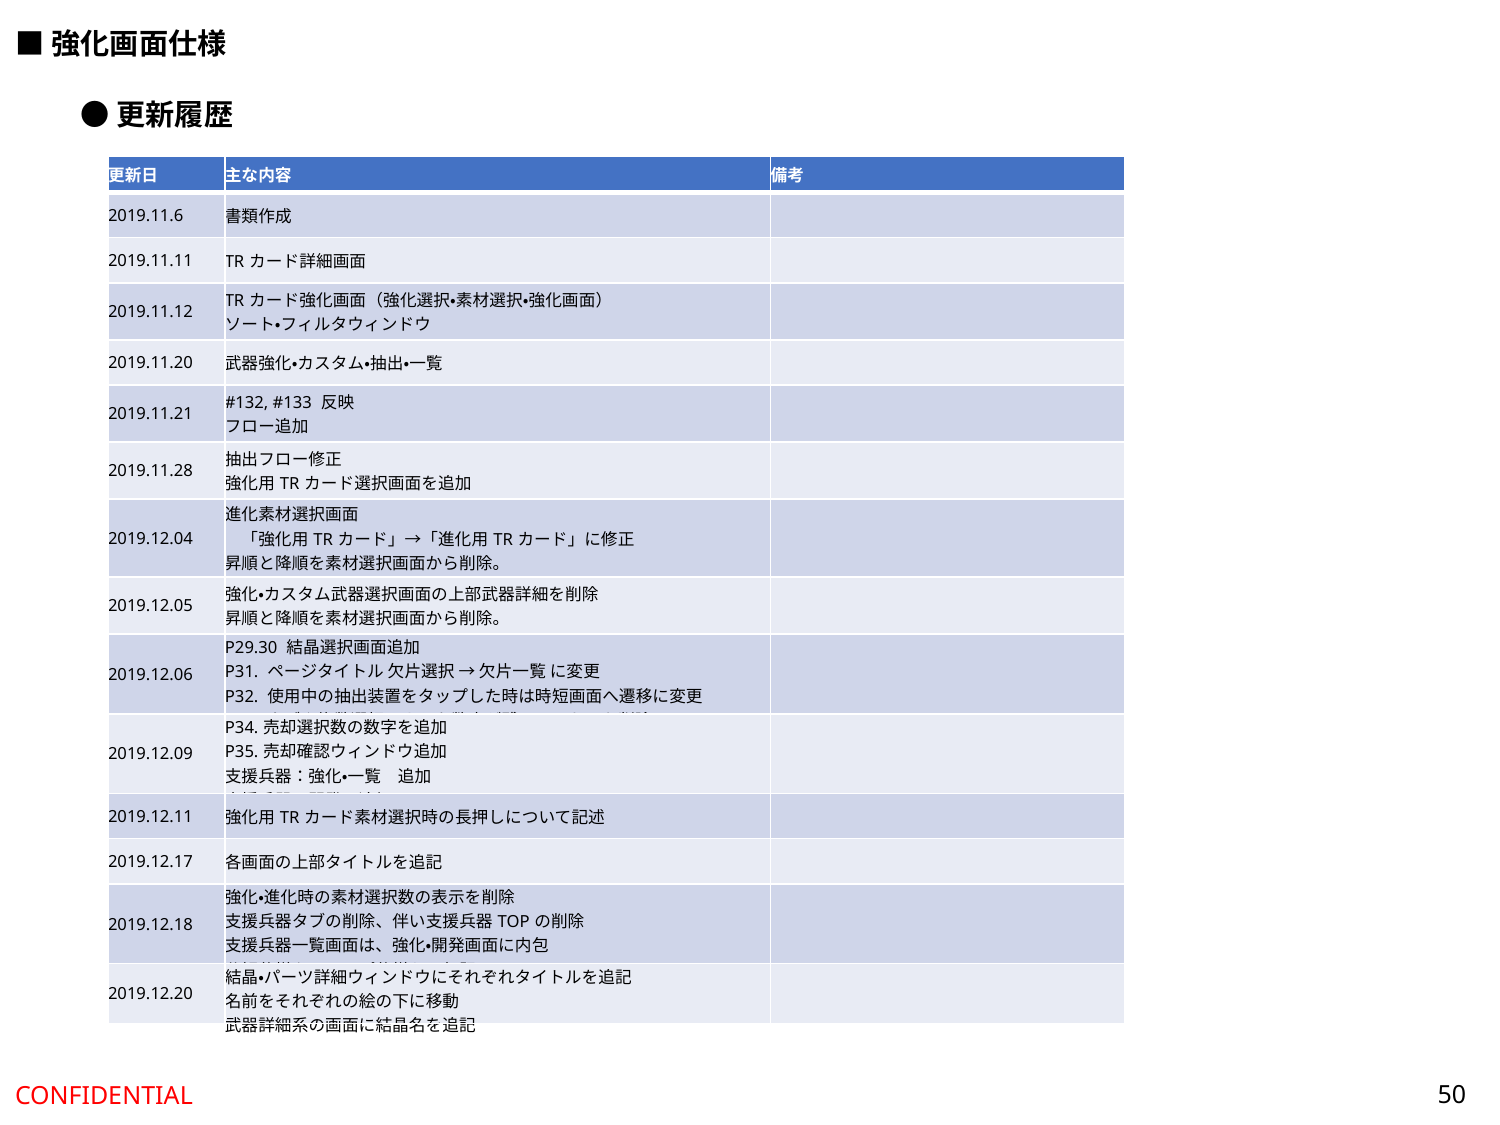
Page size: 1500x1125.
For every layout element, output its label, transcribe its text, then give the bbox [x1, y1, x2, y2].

footer CONFIDENTIAL [0, 1065, 507, 1125]
table_cell [771, 578, 1124, 633]
table_cell 2019.12.06 [109, 635, 224, 713]
table_cell 強化・進化時の素材選択数の表示を削除 支援兵器タブの削除、伴い支援兵器TOPの削除 支援兵器一覧画面は、強化・開発画面に内包 分解仕様をショップ仕様から転記 [226, 885, 770, 963]
table_header 備考 [771, 157, 1124, 190]
table_cell [771, 195, 1124, 237]
table_cell P29.30 結晶選択画面追加 P31. ページタイトル 欠片選択 → 欠片一覧 に変更 P32. 使用中の抽出装置をタップした時は時短画面へ遷移に変更 P34. タブや複数選択のような数字が残っていたのを削除 [226, 635, 770, 713]
table_cell 2019.11.11 [109, 238, 224, 282]
slide_number 50 [1143, 1065, 1482, 1125]
table_cell [771, 443, 1124, 498]
table_header 更新日 [109, 157, 224, 190]
table_cell TRカード強化画面（強化選択・素材選択・強化画面） ソート・フィルタウィンドウ [226, 284, 770, 339]
table_cell 結晶・パーツ詳細ウィンドウにそれぞれタイトルを追記 名前をそれぞれの絵の下に移動 武器詳細系の画面に結晶名を追記 [226, 964, 770, 1023]
table_cell 2019.11.12 [109, 284, 224, 339]
table_cell 2019.11.28 [109, 443, 224, 498]
table_cell [771, 839, 1124, 883]
table_cell TRカード詳細画面 [226, 238, 770, 282]
table_cell 2019.11.21 [109, 386, 224, 441]
table_cell #132, #133 反映 フロー追加 [226, 386, 770, 441]
table_cell [771, 885, 1124, 963]
table_cell 武器強化・カスタム・抽出・一覧 [226, 341, 770, 384]
table_cell [771, 238, 1124, 282]
table_cell 2019.12.20 [109, 964, 224, 1023]
table_cell 各画面の上部タイトルを追記 [226, 839, 770, 883]
text_box ■強化画面仕様 [0, 17, 242, 68]
text_box ●更新履歴 [65, 88, 249, 139]
table_cell 抽出フロー修正 強化用TRカード選択画面を追加 [226, 443, 770, 498]
table_cell 2019.12.11 [109, 794, 224, 838]
table_cell 2019.12.18 [109, 885, 224, 963]
table_cell 2019.12.17 [109, 839, 224, 883]
table_cell 2019.11.20 [109, 341, 224, 384]
table_cell [771, 794, 1124, 838]
table_cell [771, 500, 1124, 576]
table_cell 2019.12.09 [109, 715, 224, 793]
table_cell 進化素材選択画面 「強化用TRカード」→「進化用TRカード」に修正 昇順と降順を素材選択画面から削除。 [226, 500, 770, 576]
table_cell 2019.12.05 [109, 578, 224, 633]
table_header 主な内容 [226, 157, 770, 190]
table_cell [771, 284, 1124, 339]
table_cell [771, 715, 1124, 793]
table_cell 強化・カスタム武器選択画面の上部武器詳細を削除 昇順と降順を素材選択画面から削除。 [226, 578, 770, 633]
table_cell 2019.12.04 [109, 500, 224, 576]
table_cell [771, 386, 1124, 441]
table_cell [771, 341, 1124, 384]
table_cell [771, 635, 1124, 713]
table_cell P34.売却選択数の数字を追加 P35.売却確認ウィンドウ追加 支援兵器：強化・一覧 追加 支援兵器：開発 追加 [226, 715, 770, 793]
table_cell 書類作成 [226, 195, 770, 237]
table_cell 強化用TRカード素材選択時の長押しについて記述 [226, 794, 770, 838]
table_cell 2019.11.6 [109, 195, 224, 237]
table_cell [771, 964, 1124, 1023]
